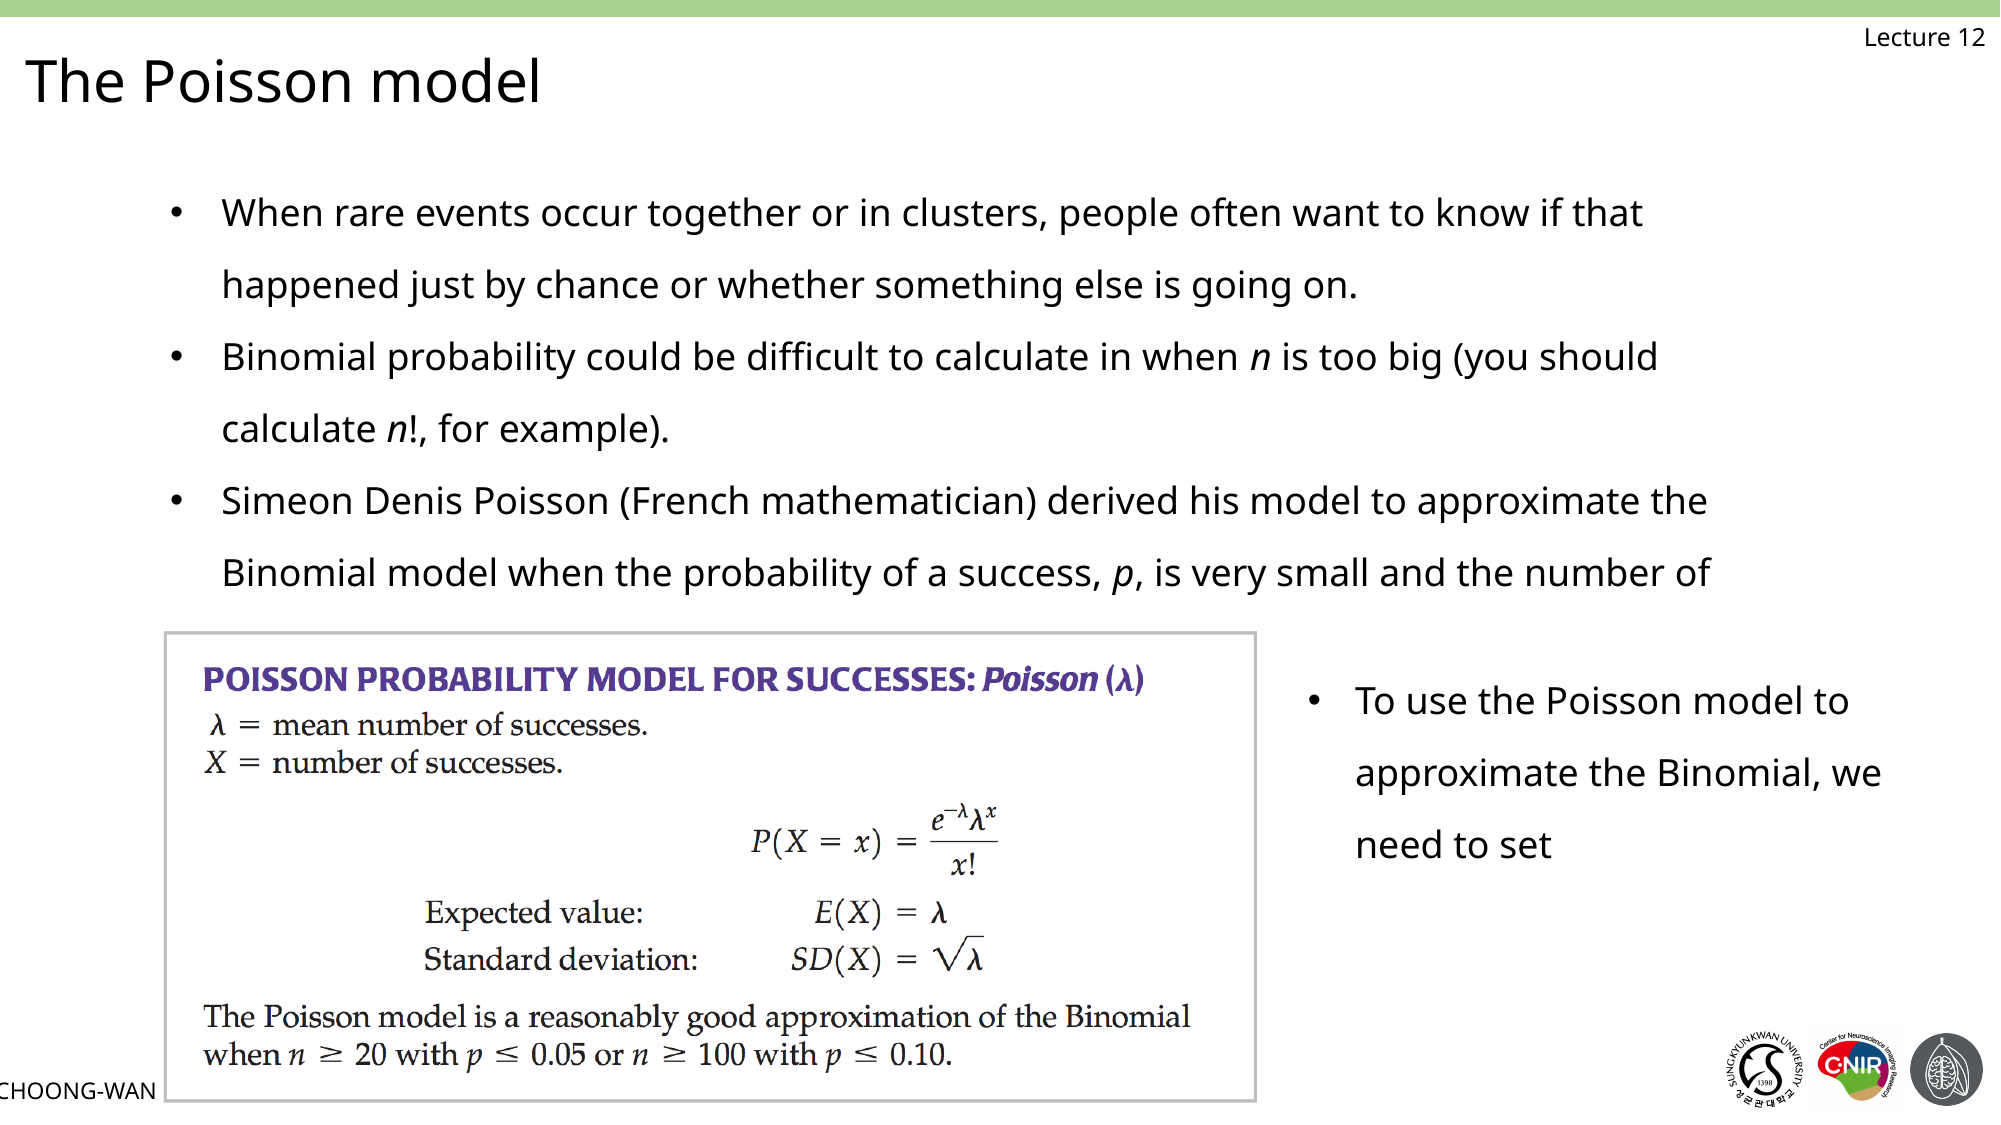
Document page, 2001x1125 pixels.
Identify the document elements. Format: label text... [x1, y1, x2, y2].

text_box When rare events occur together or in clusters, people often want to know if that happened just by chance or whether something else is going on. Binomial probability could be difficult to calculate in when n is too big (you should calculate n!, for example). Simeon Denis Poisson (French mathematician) derived his model to approximate the Binomial model when the probability of a success, p, is very small and the number of trials, n, is very large. [155, 154, 1776, 710]
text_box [1709, 1014, 1983, 1125]
text_box CHOONG-WAN WOO | COCOAN lab | http://cocoanlab.github.io [0, 1069, 727, 1116]
text_box The Poisson model [10, 36, 558, 122]
picture [155, 620, 1267, 1113]
text_box Lecture 12 [1623, 13, 2000, 59]
text_box [0, 0, 2000, 18]
